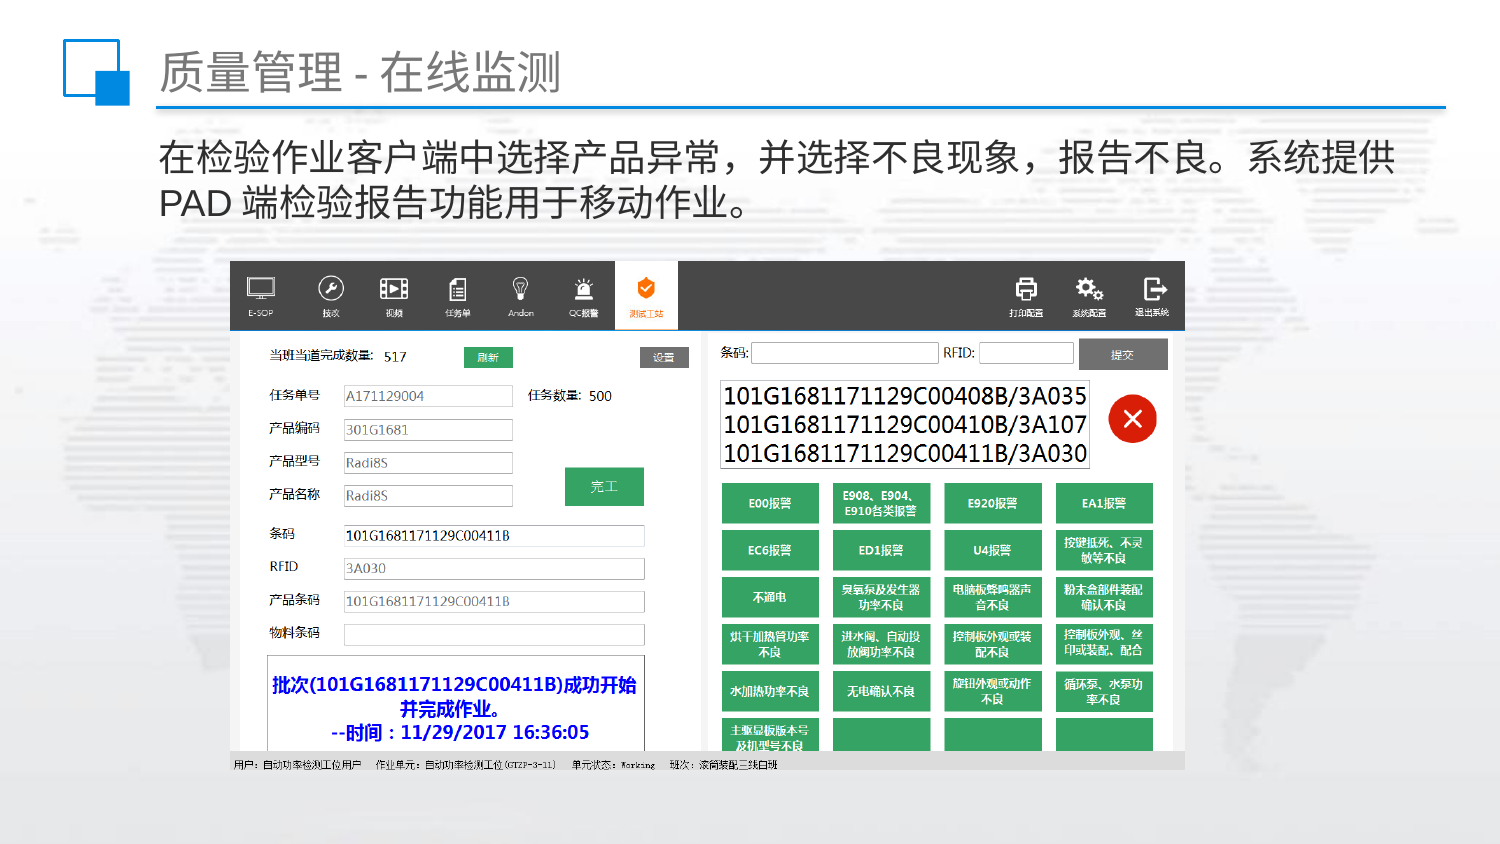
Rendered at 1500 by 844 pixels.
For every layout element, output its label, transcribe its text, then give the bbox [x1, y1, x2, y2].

picture [0, 3, 1500, 844]
title 质量管理-在线监测 [148, 43, 1117, 99]
text_box 在检验作业客户端中选择产品异常，并选择不良现象，报告不良。系统提供PAD端检验报告功能用于移动作业。 [143, 126, 1420, 232]
